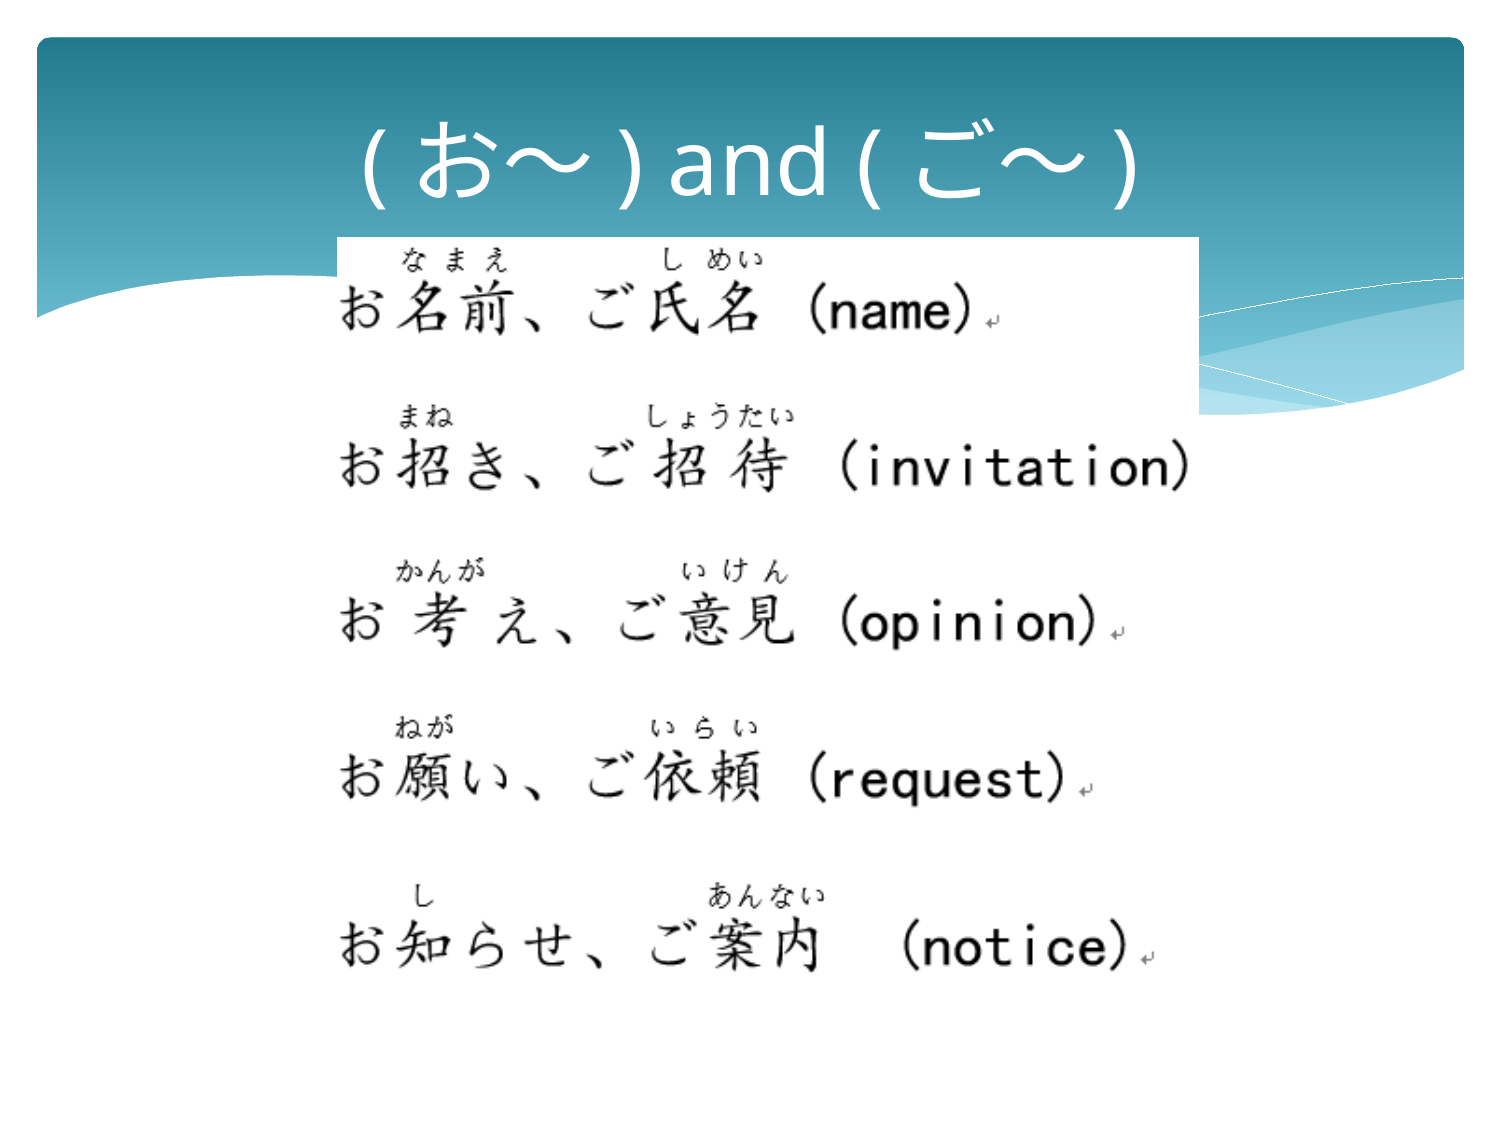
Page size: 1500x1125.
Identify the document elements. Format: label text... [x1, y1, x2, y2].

title (お〜) and (ご〜) [75, 55, 1425, 261]
picture [337, 237, 1199, 991]
